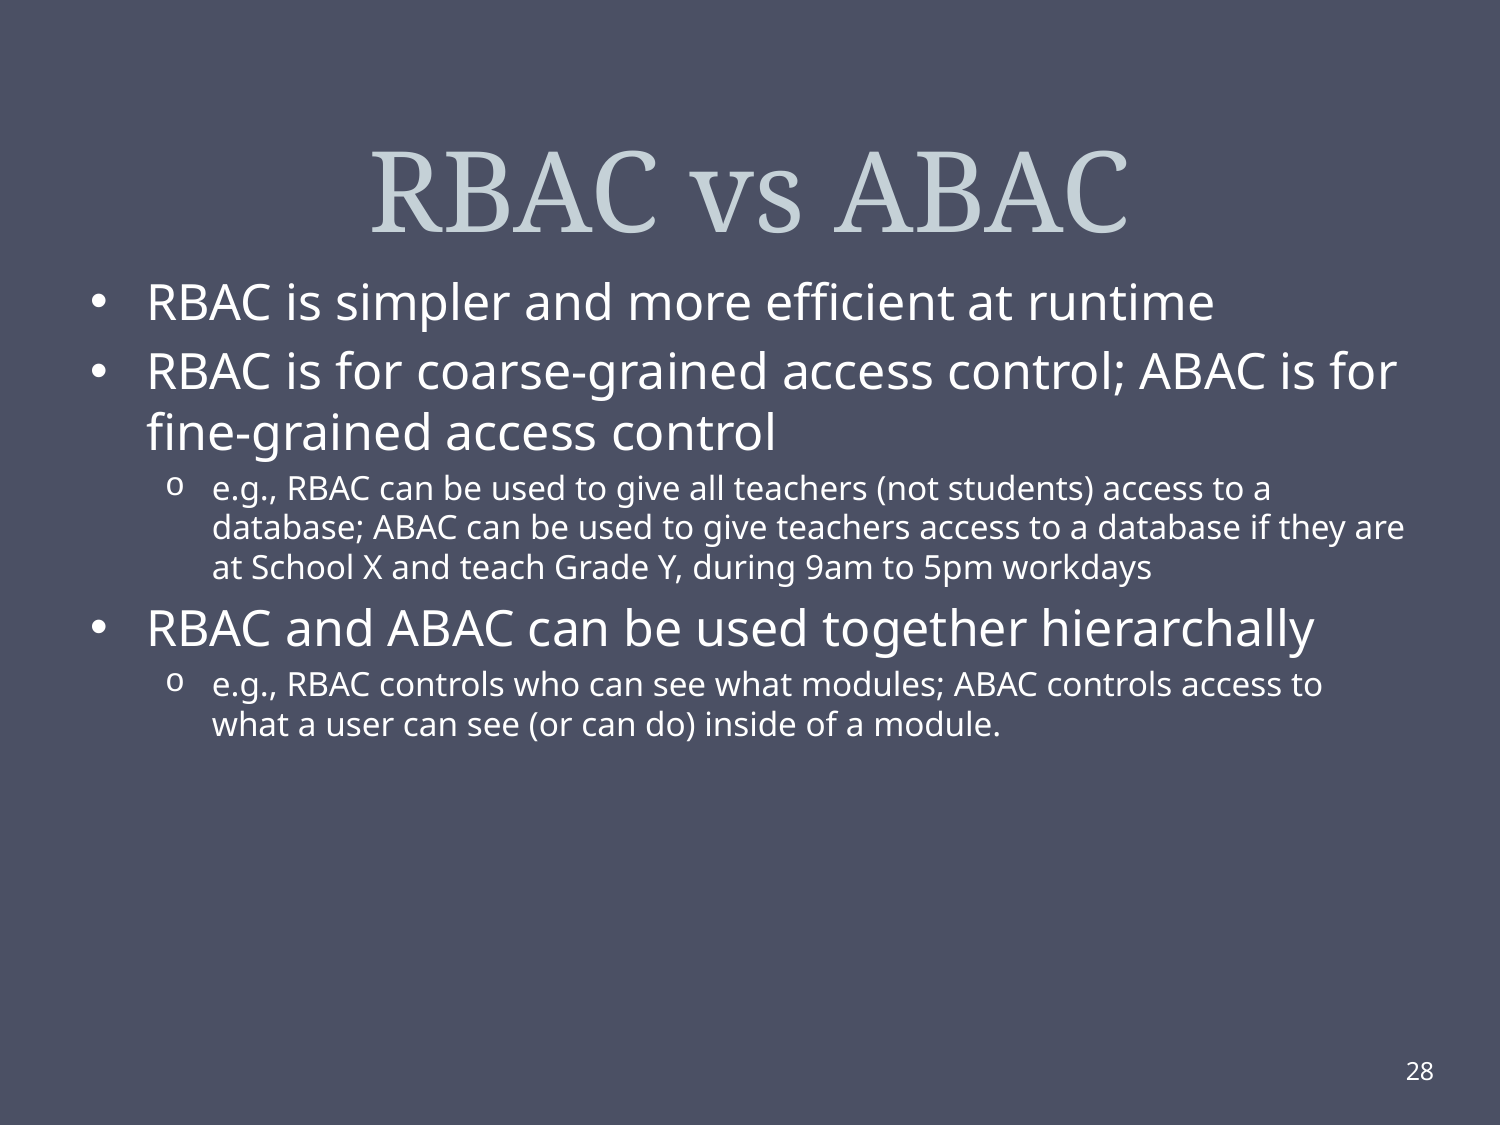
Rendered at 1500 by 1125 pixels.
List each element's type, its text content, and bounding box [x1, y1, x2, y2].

title RBAC vs ABAC [75, 0, 1425, 262]
list RBAC is simpler and more efficient at runtime RBAC is for coarse-grained access control; ABAC is for fine-grained access control e.g., RBAC can be used to give all teachers (not students) access to a database; ABAC can be used to give teachers access to a database if they are at School X and teach Grade Y, during 9am to 5pm workdays RBAC and ABAC can be used together hierarchally e.g., RBAC controls who can see what modules; ABAC controls access to what a user can see (or can do) inside of a module. [75, 262, 1425, 1005]
slide_number 28 [1401, 1042, 1494, 1103]
